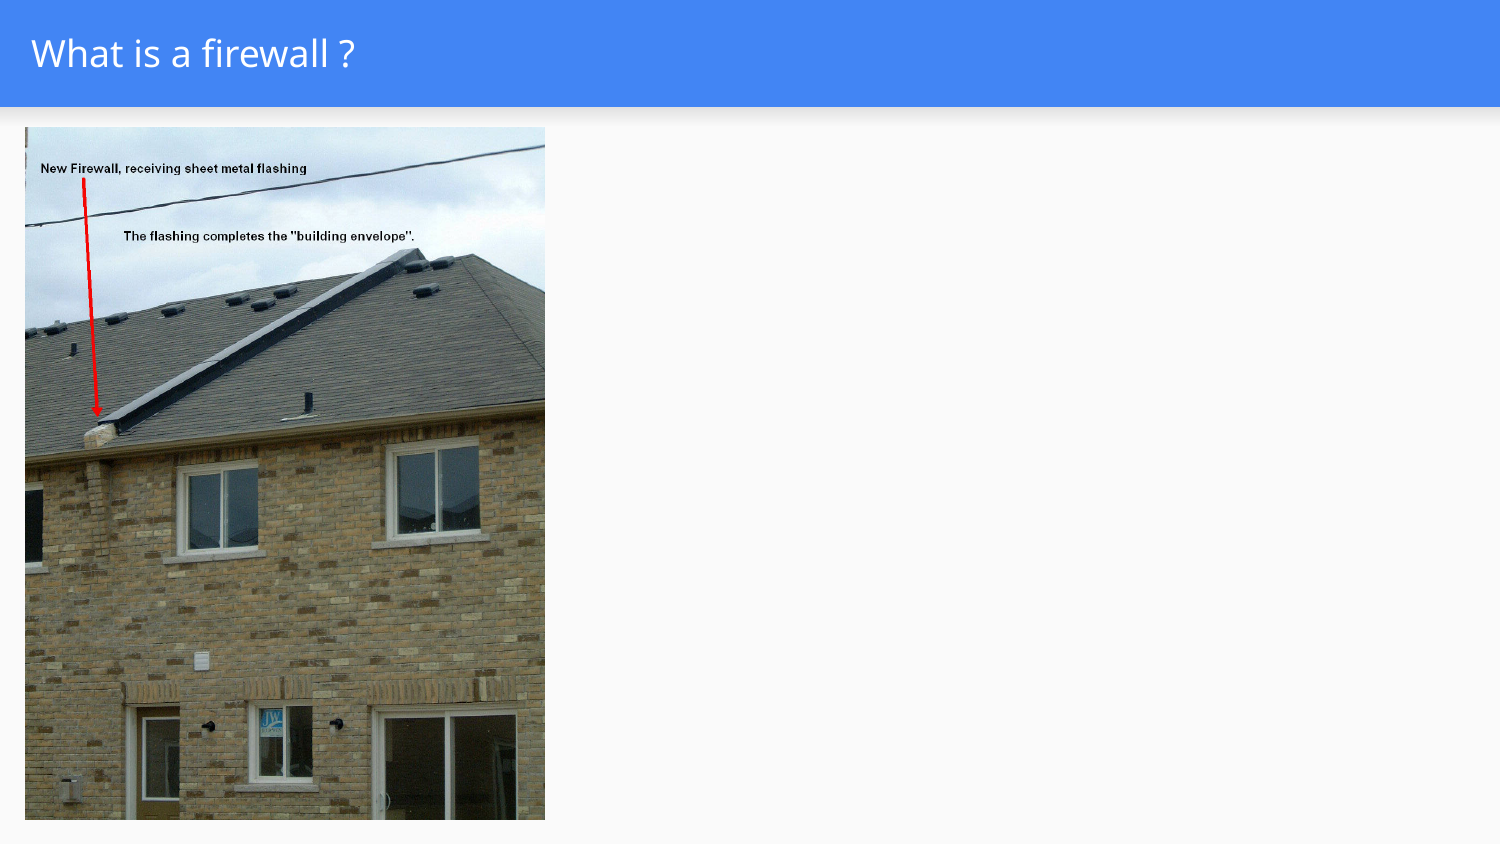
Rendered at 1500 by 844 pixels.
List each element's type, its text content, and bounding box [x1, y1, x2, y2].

picture [25, 127, 546, 820]
title What is a firewall ? [16, 2, 1464, 102]
